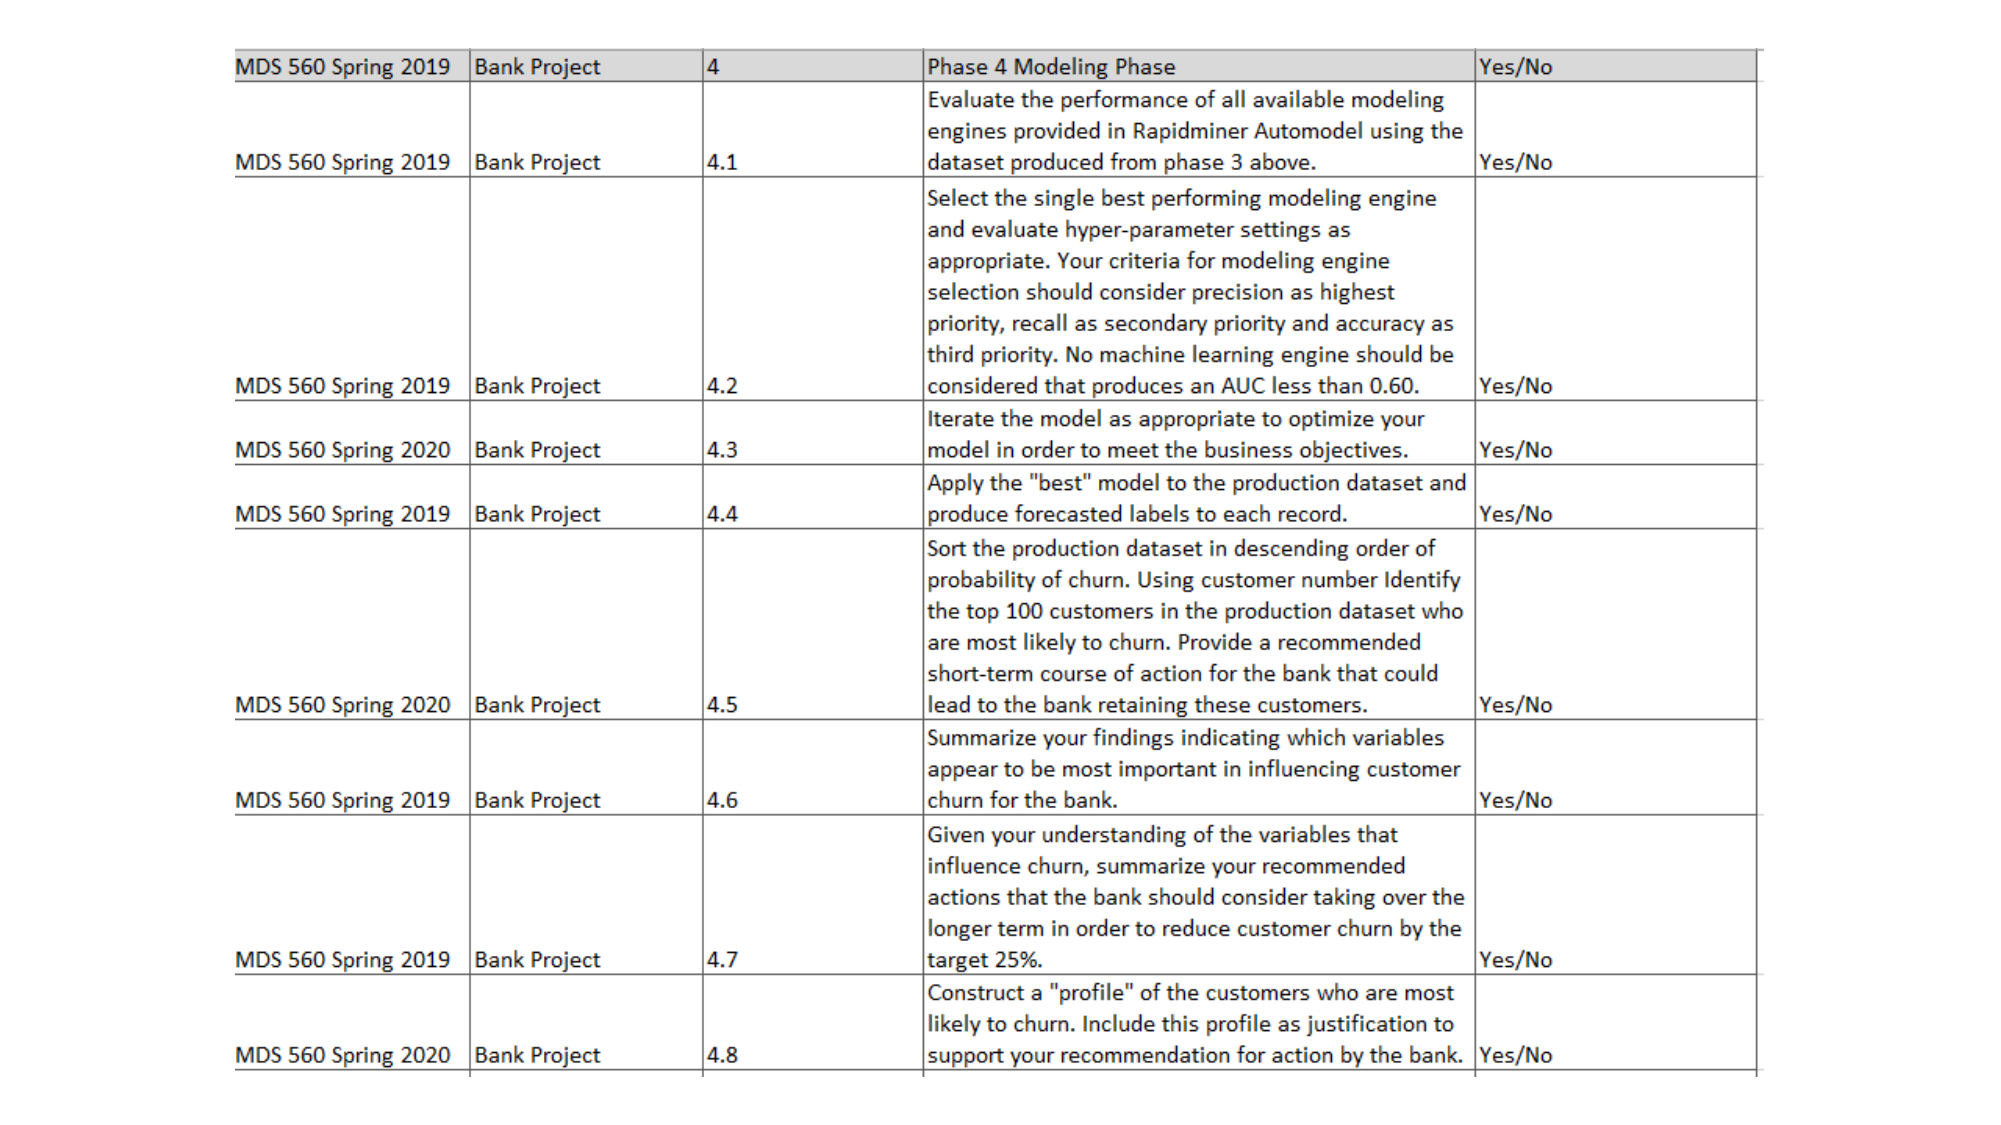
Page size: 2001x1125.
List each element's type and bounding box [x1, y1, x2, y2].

picture [235, 48, 1764, 1077]
